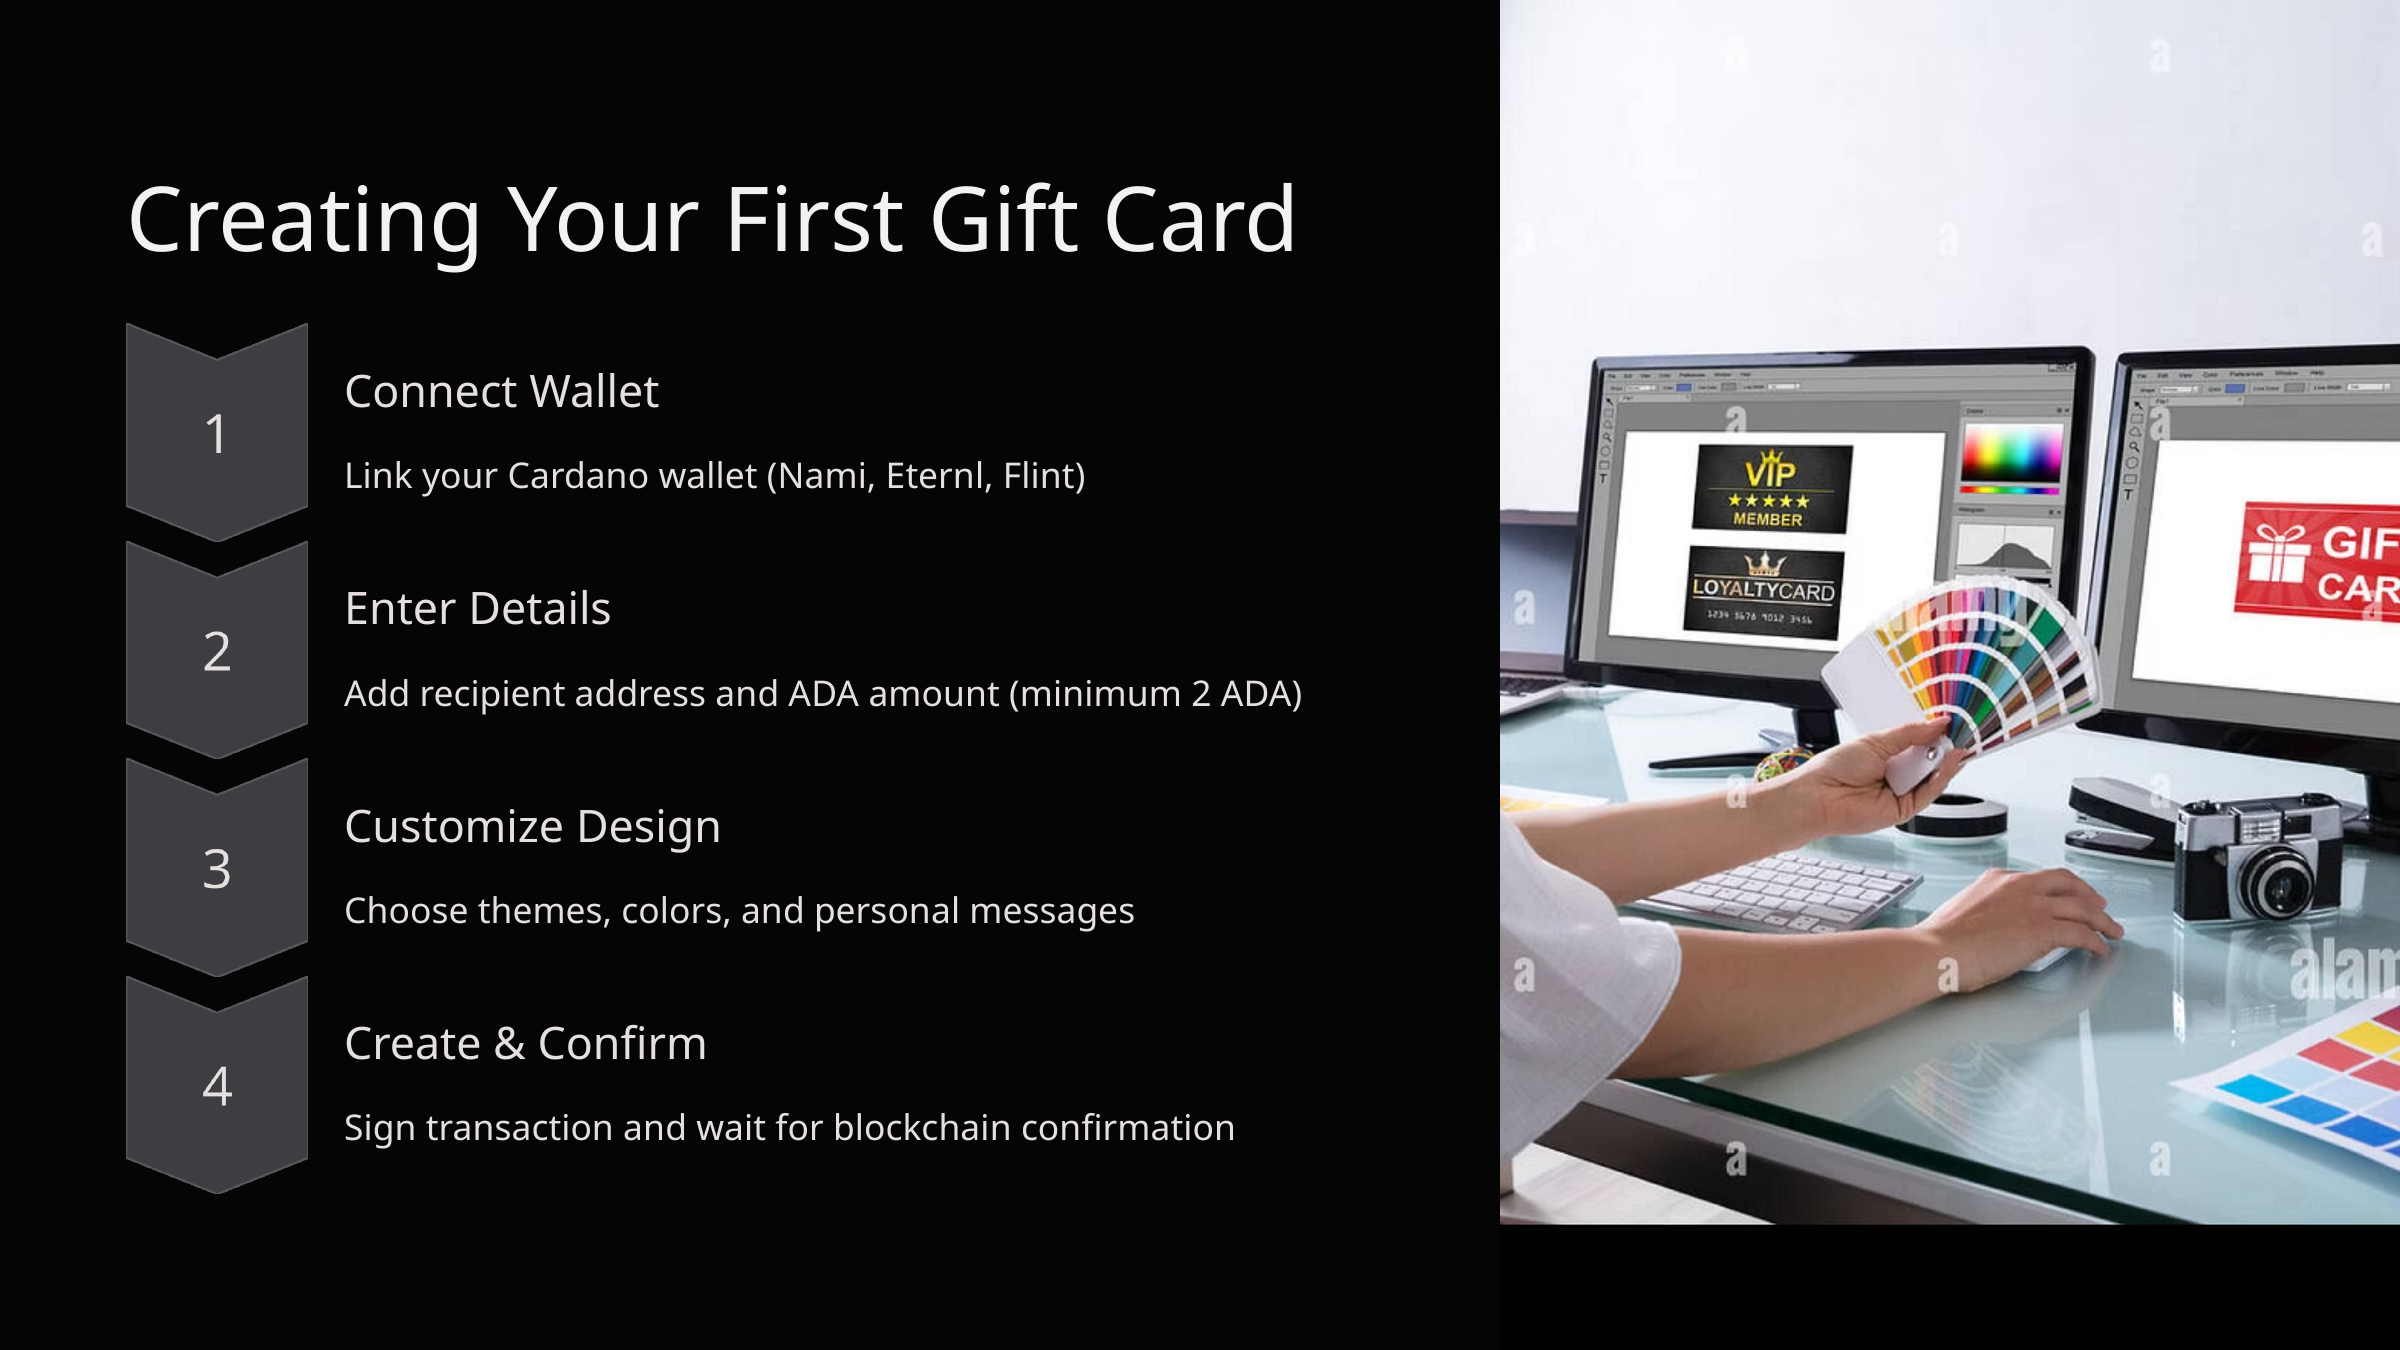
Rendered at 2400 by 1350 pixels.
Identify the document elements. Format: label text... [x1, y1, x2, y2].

text_box Enter Details [344, 577, 798, 635]
text_box Link your Cardano wallet (Nami, Eternl, Flint) [344, 438, 1374, 497]
text_box Connect Wallet [344, 360, 798, 417]
text_box Creating Your First Gift Card [126, 156, 1372, 270]
text_box Customize Design [344, 794, 798, 852]
text_box Sign transaction and wait for blockchain confirmation [344, 1090, 1374, 1149]
picture [126, 323, 308, 1194]
picture [1499, 0, 2400, 1350]
text_box Choose themes, colors, and personal messages [344, 873, 1374, 932]
text_box Create & Confirm [344, 1012, 798, 1069]
text_box Add recipient address and ADA amount (minimum 2 ADA) [344, 655, 1374, 714]
